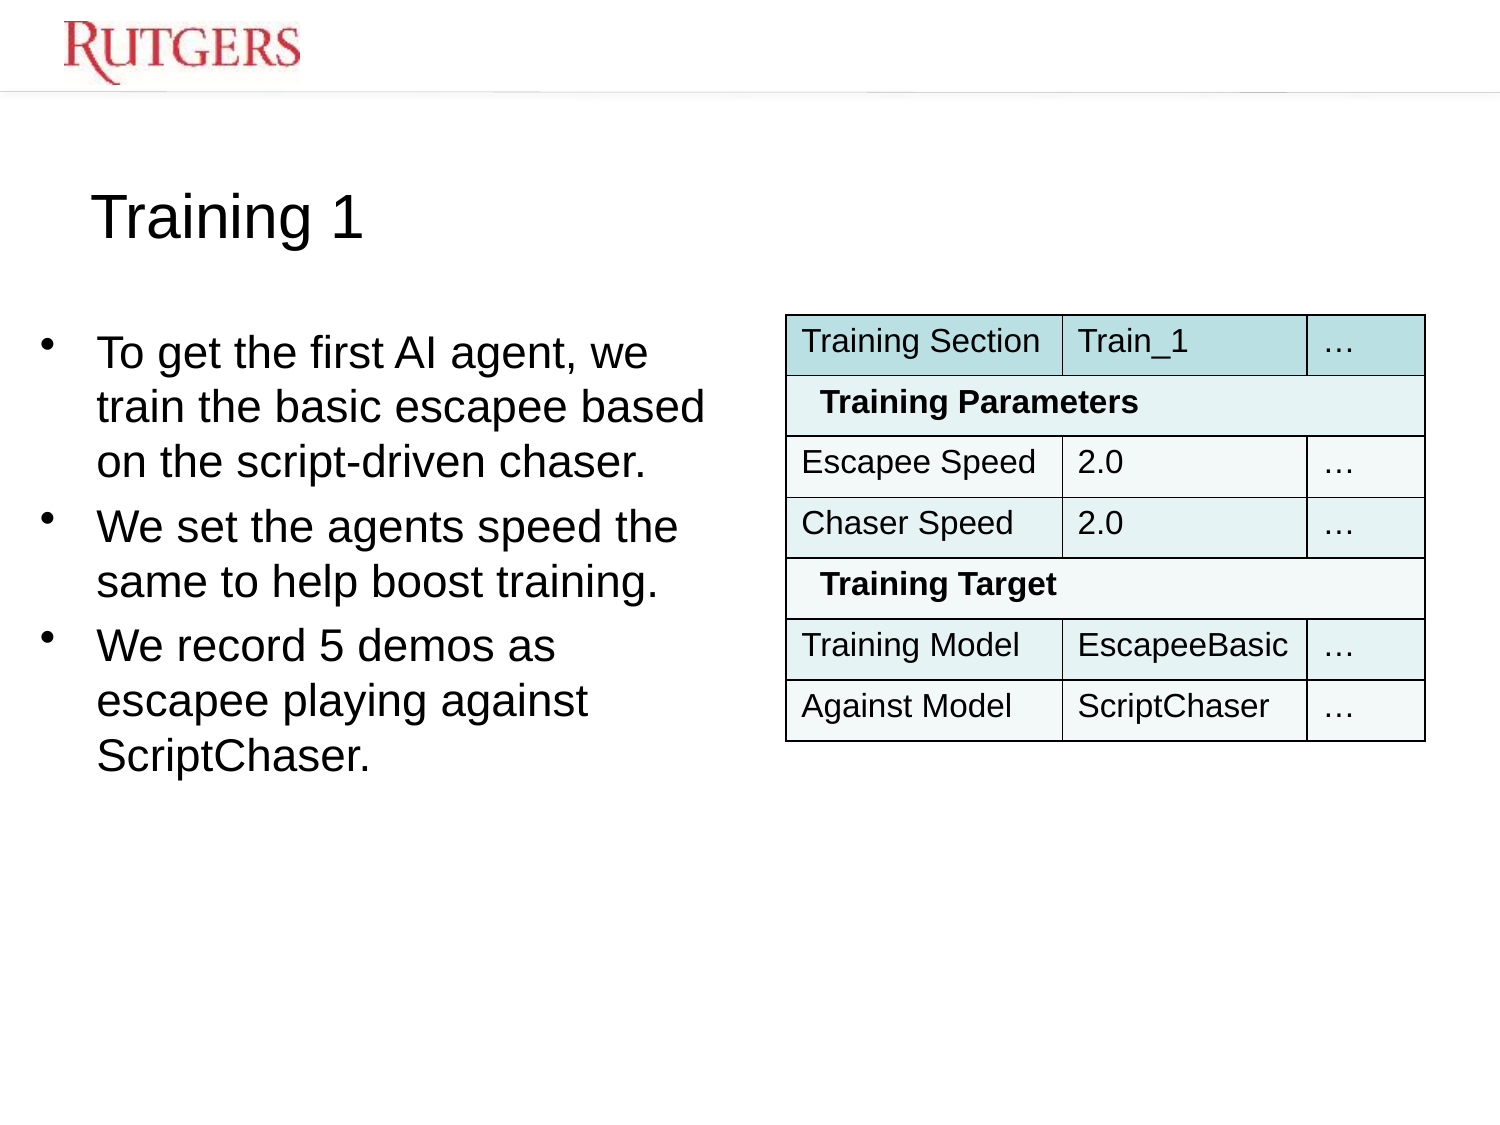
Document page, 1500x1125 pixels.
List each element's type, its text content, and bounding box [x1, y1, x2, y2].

table_cell Training Target [787, 559, 1424, 618]
table_cell 2.0 [1063, 437, 1306, 497]
table_cell Training Parameters [787, 376, 1424, 435]
list To get the first AI agent, we train the basic escapee based on the script-driven chaser. We set the agents speed the same to help boost training. We record 5 demos as escapee playing against ScriptChaser. [24, 314, 750, 1059]
table_cell … [1308, 681, 1424, 740]
table_cell 2.0 [1063, 498, 1306, 557]
table_cell … [1308, 498, 1424, 557]
table_cell Training Model [787, 620, 1062, 679]
table_cell Against Model [787, 681, 1062, 740]
table_cell ScriptChaser [1063, 681, 1306, 740]
table_header … [1308, 316, 1424, 375]
title Training 1 [75, 147, 1425, 280]
picture [64, 21, 300, 85]
table_cell … [1308, 437, 1424, 497]
table_cell Chaser Speed [787, 498, 1062, 557]
table_cell EscapeeBasic [1063, 620, 1306, 679]
table_cell … [1308, 620, 1424, 679]
table_header Train_1 [1063, 316, 1306, 375]
table_header Training Section [787, 316, 1062, 375]
table_cell Escapee Speed [787, 437, 1062, 497]
